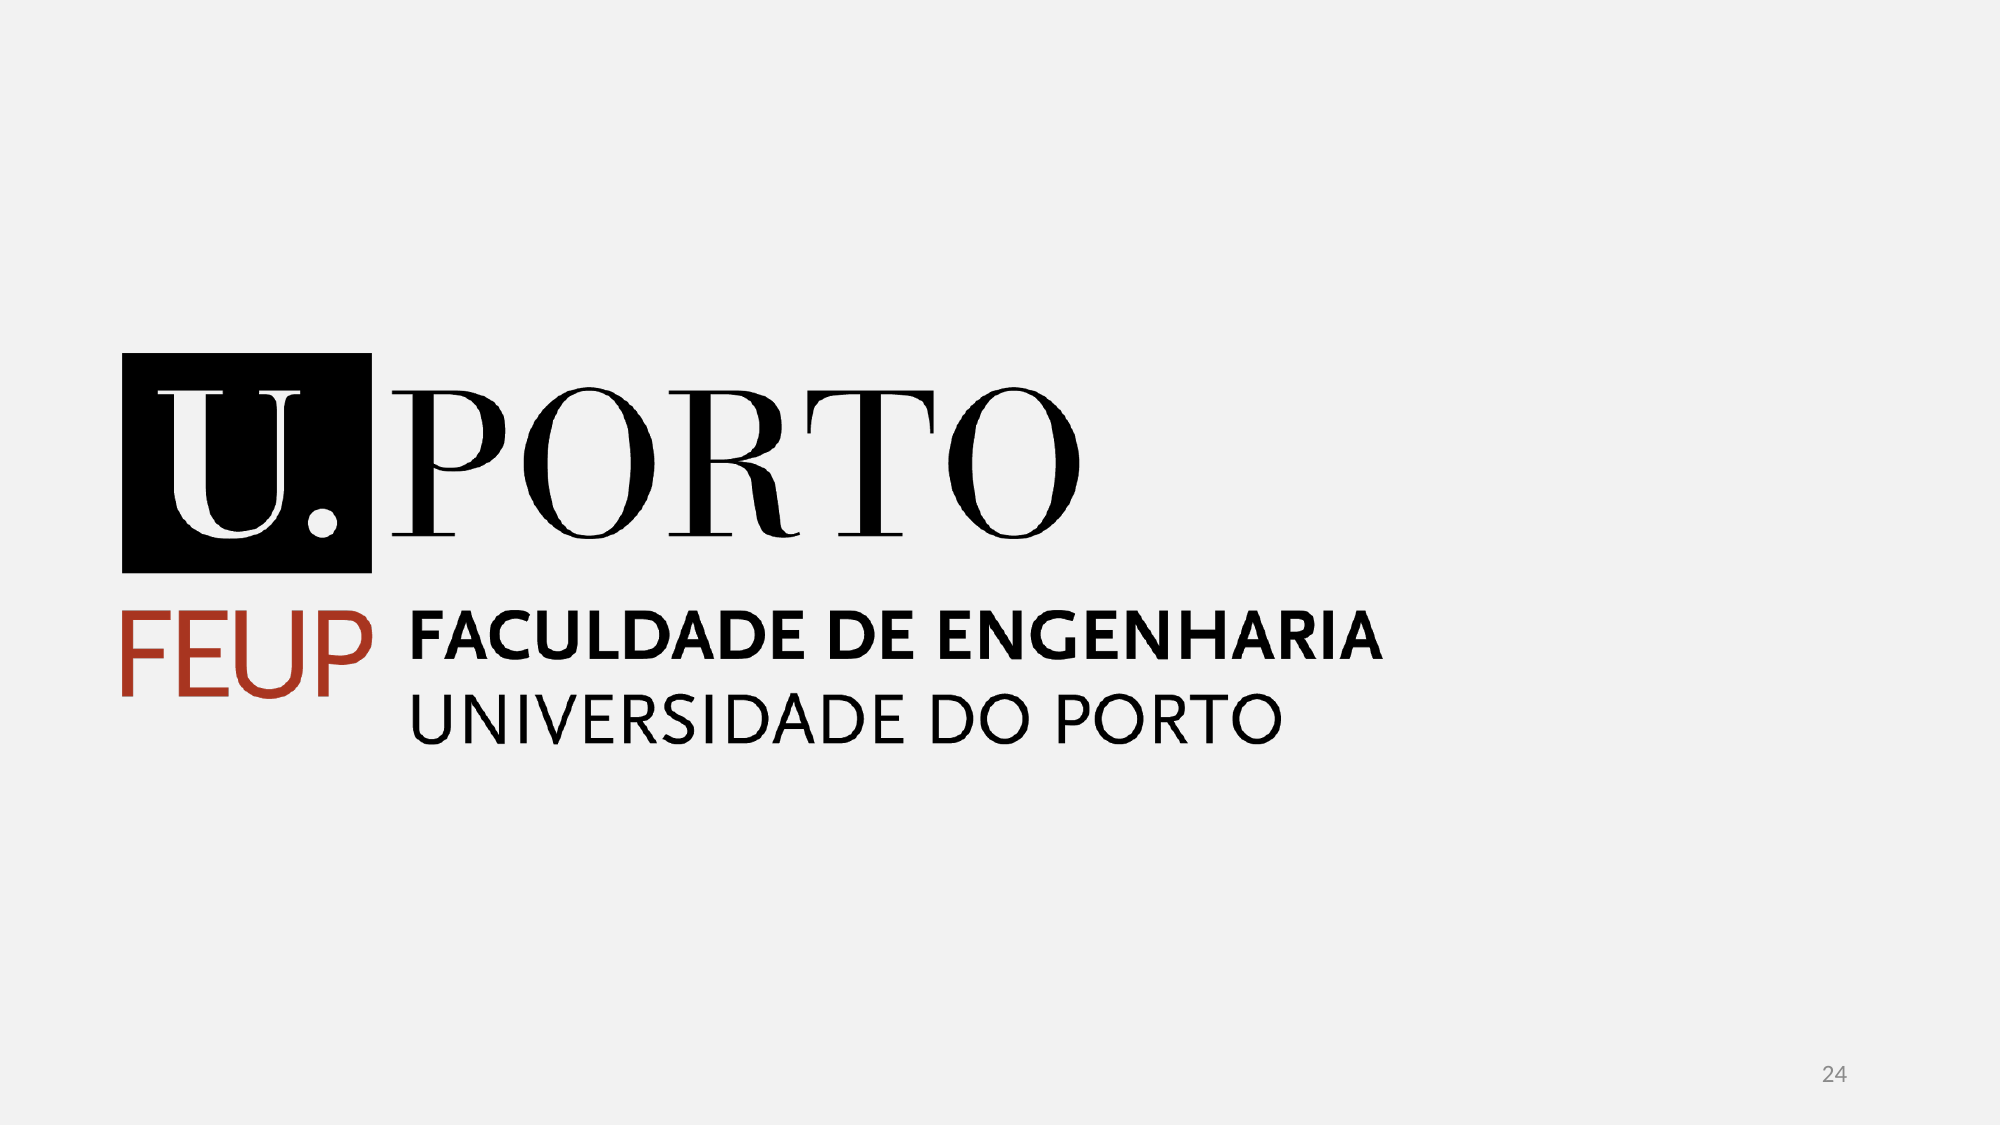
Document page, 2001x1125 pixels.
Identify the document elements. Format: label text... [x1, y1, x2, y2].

picture [90, 319, 1413, 778]
slide_number 24 [1412, 1042, 1863, 1103]
